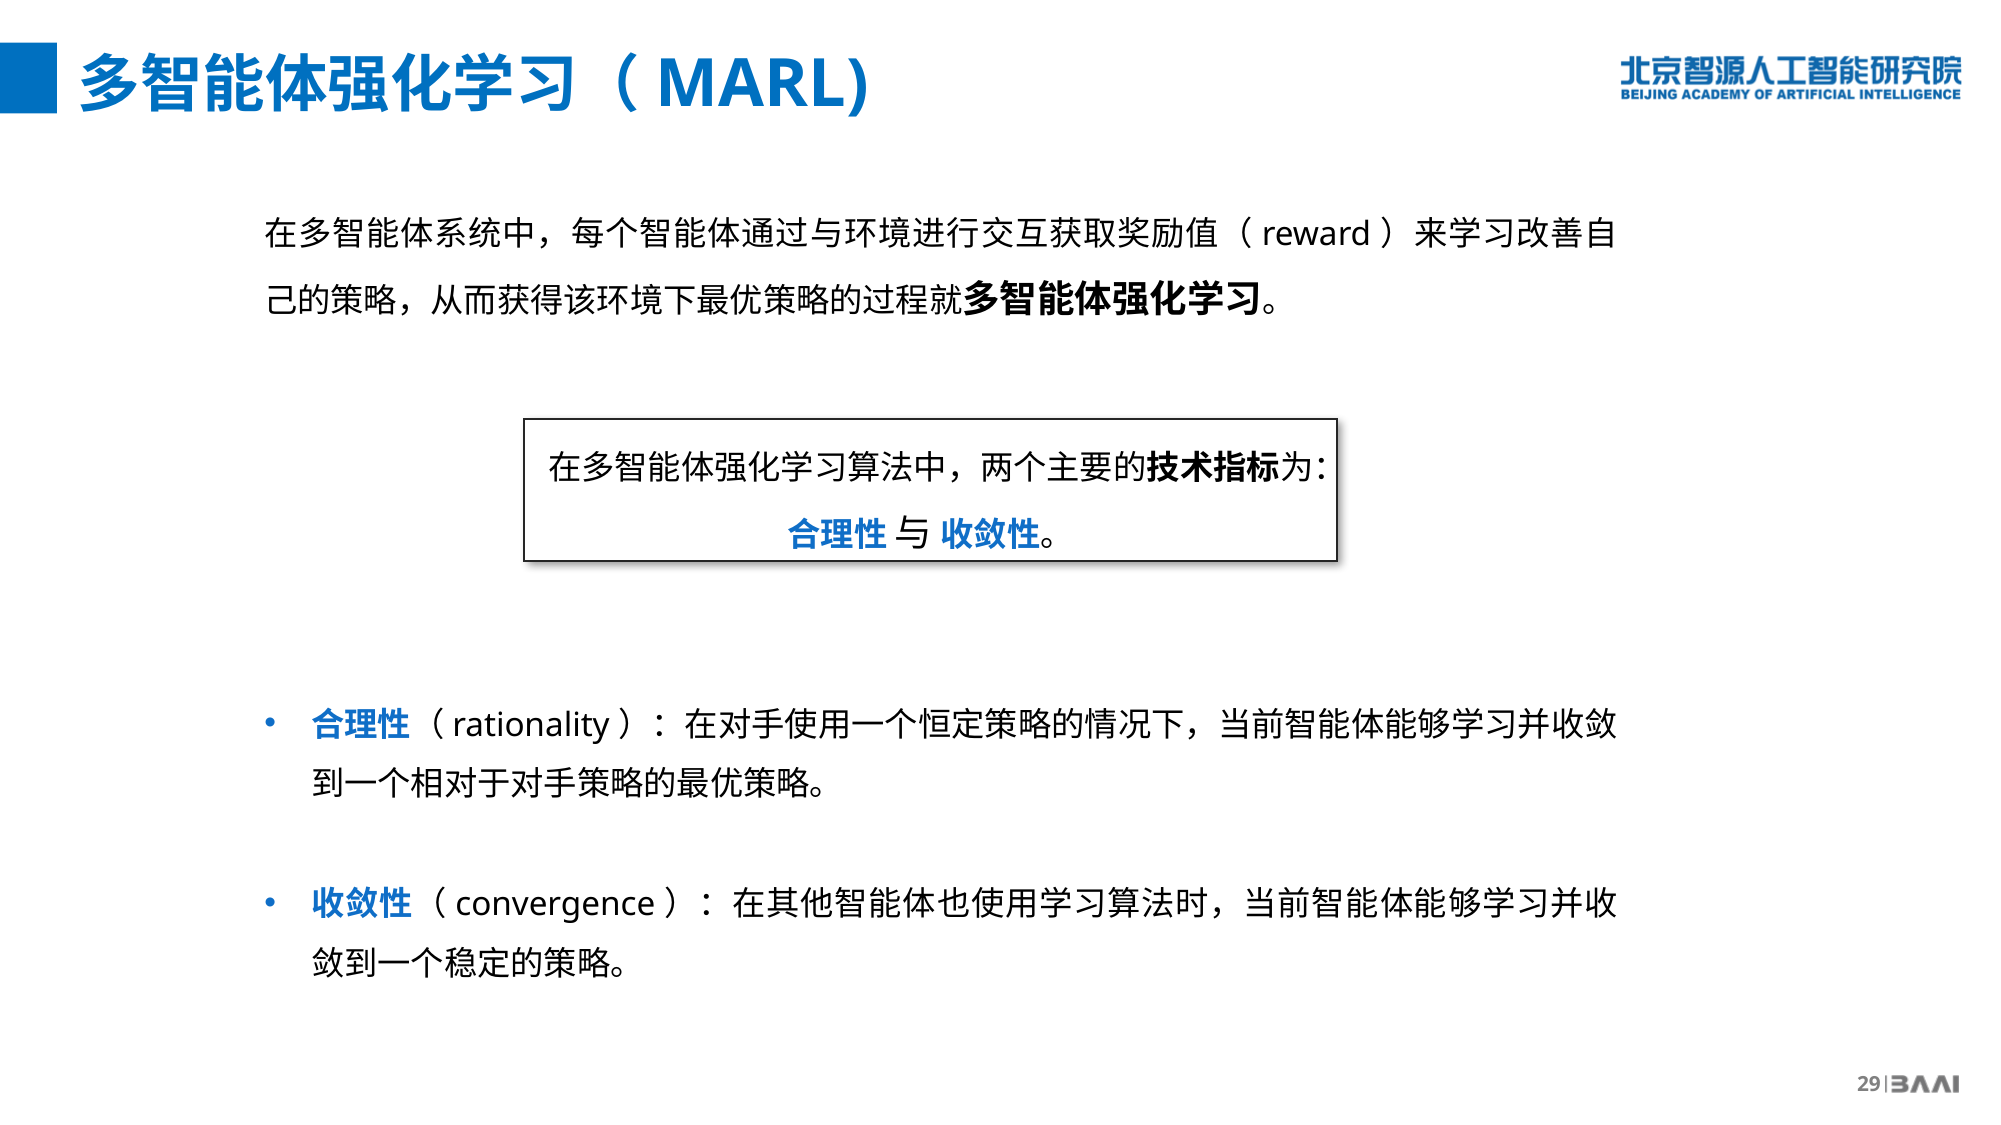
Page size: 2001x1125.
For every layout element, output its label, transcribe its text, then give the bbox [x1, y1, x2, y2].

picture [1896, 1073, 1963, 1095]
slide_number 29 [1836, 1073, 1896, 1095]
list 在多智能体系统中，每个智能体通过与环境进行交互获取奖励值（reward）来学习改善自己的策略，从而获得该环境下最优策略的过程就多智能体强化学习。 [249, 184, 1633, 396]
text_box 在多智能体强化学习算法中，两个主要的技术指标为： 合理性 与 收敛性。 [523, 418, 1338, 562]
picture [1613, 38, 1972, 117]
text_box 合理性（rationality）：在对手使用一个恒定策略的情况下，当前智能体能够学习并收敛到一个相对于对手策略的最优策略。 收敛性（convergence）：在其他智能体也使用学习算法时，当前智能体能够学习并收敛到一个稳定的策略。 [249, 675, 1633, 990]
list 多智能体强化学习（MARL) [77, 49, 1588, 107]
